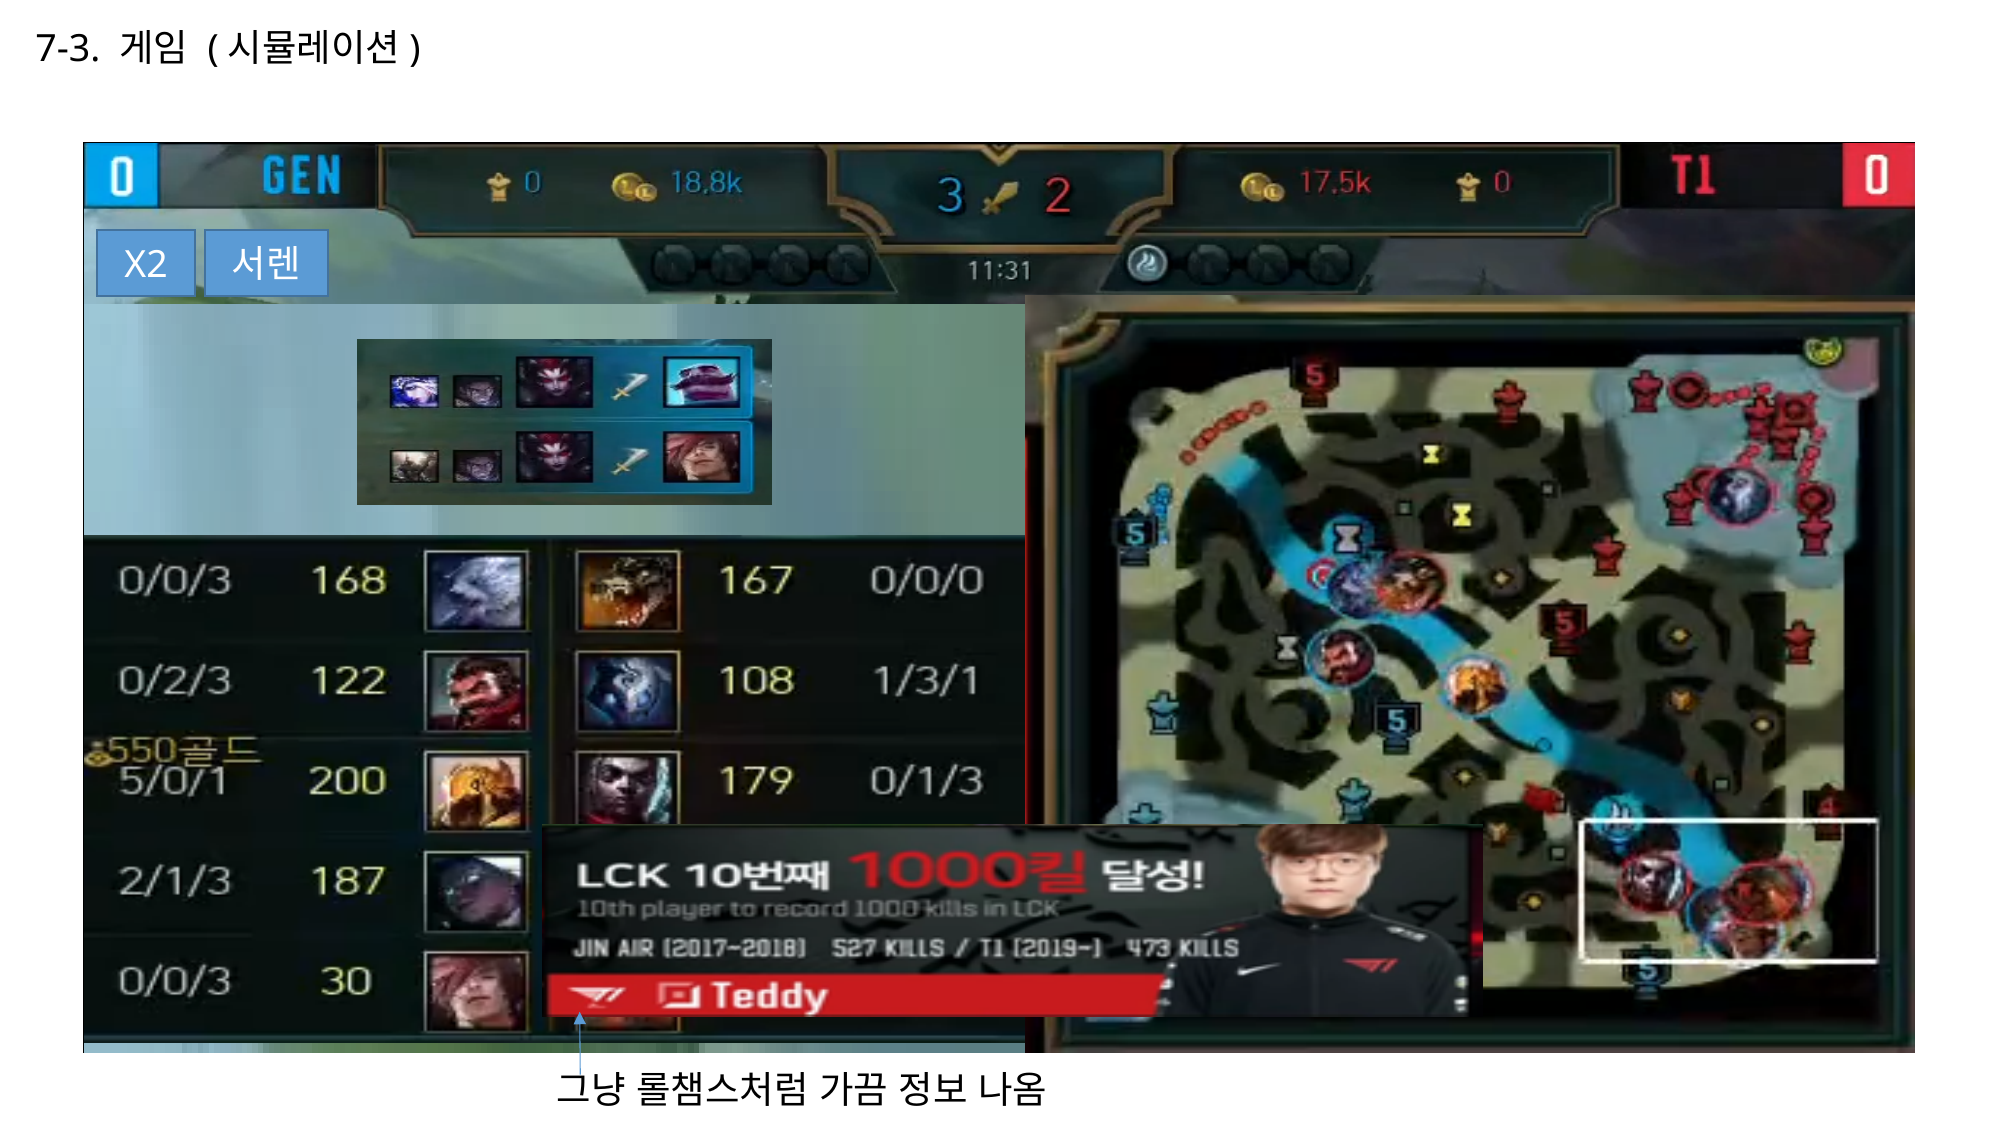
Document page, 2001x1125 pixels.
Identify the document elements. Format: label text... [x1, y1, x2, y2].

picture [111, 155, 134, 197]
text_box 7-3. 게임 (시뮬레이션) [20, 16, 1877, 76]
text_box 그냥 롤챔스처럼 가끔 정보 나옴 [542, 1058, 1163, 1119]
picture [84, 143, 1915, 1053]
